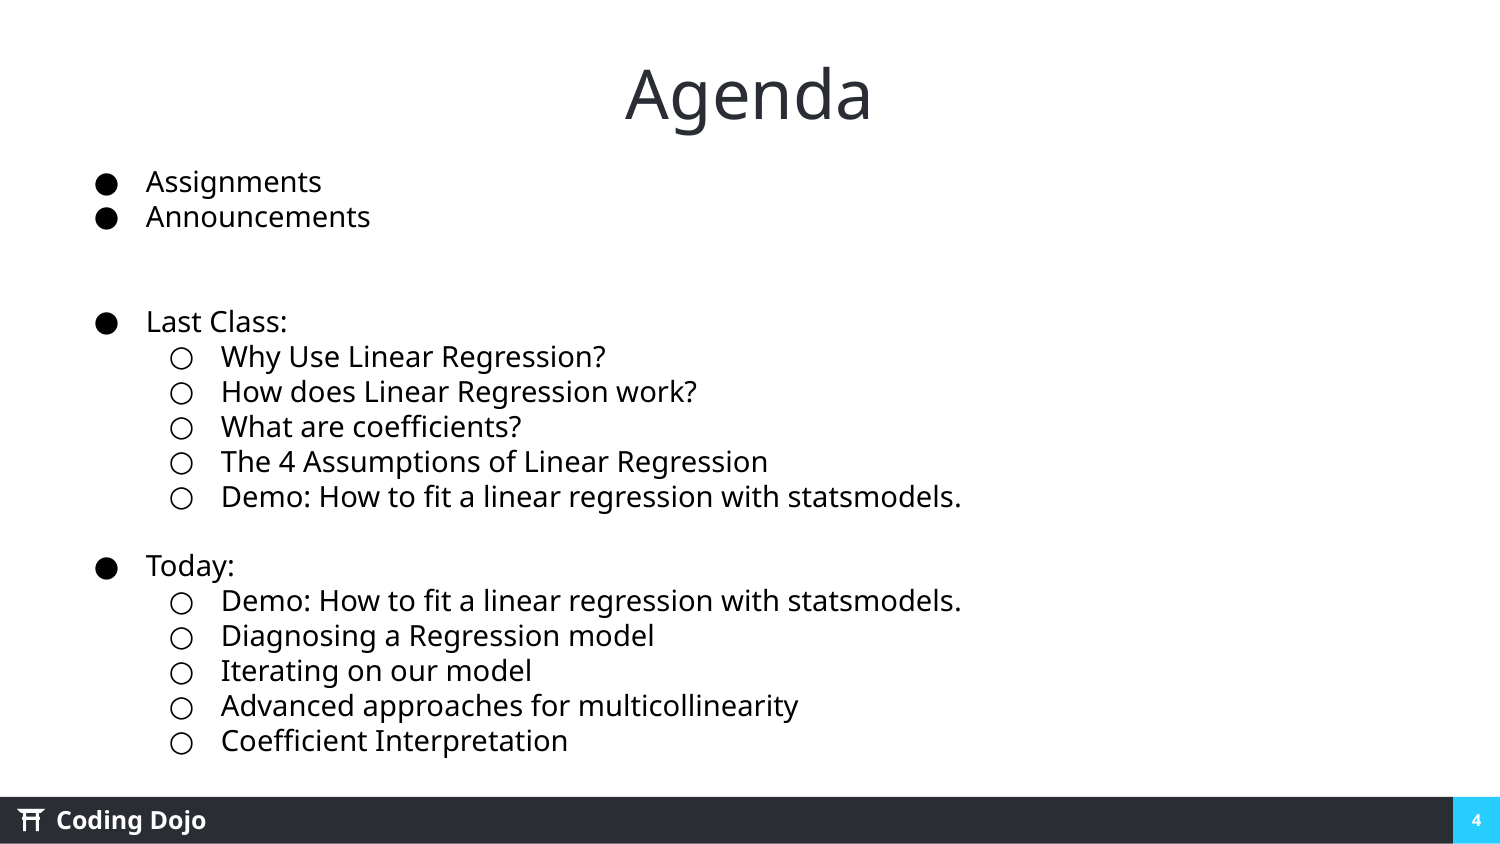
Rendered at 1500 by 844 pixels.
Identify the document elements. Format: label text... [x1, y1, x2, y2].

picture [15, 804, 47, 836]
list Assignments Announcements Last Class: Why Use Linear Regression? How does Linear Regression work? What are coefficients? The 4 Assumptions of Linear Regression Demo: How to fit a linear regression with statsmodels. Today: Demo: How to fit a linear regression with statsmodels. Diagnosing a Regression model Iterating on our model Advanced approaches for multicollinearity Coefficient Interpretation [55, 148, 1445, 771]
title Agenda [103, 21, 1397, 163]
